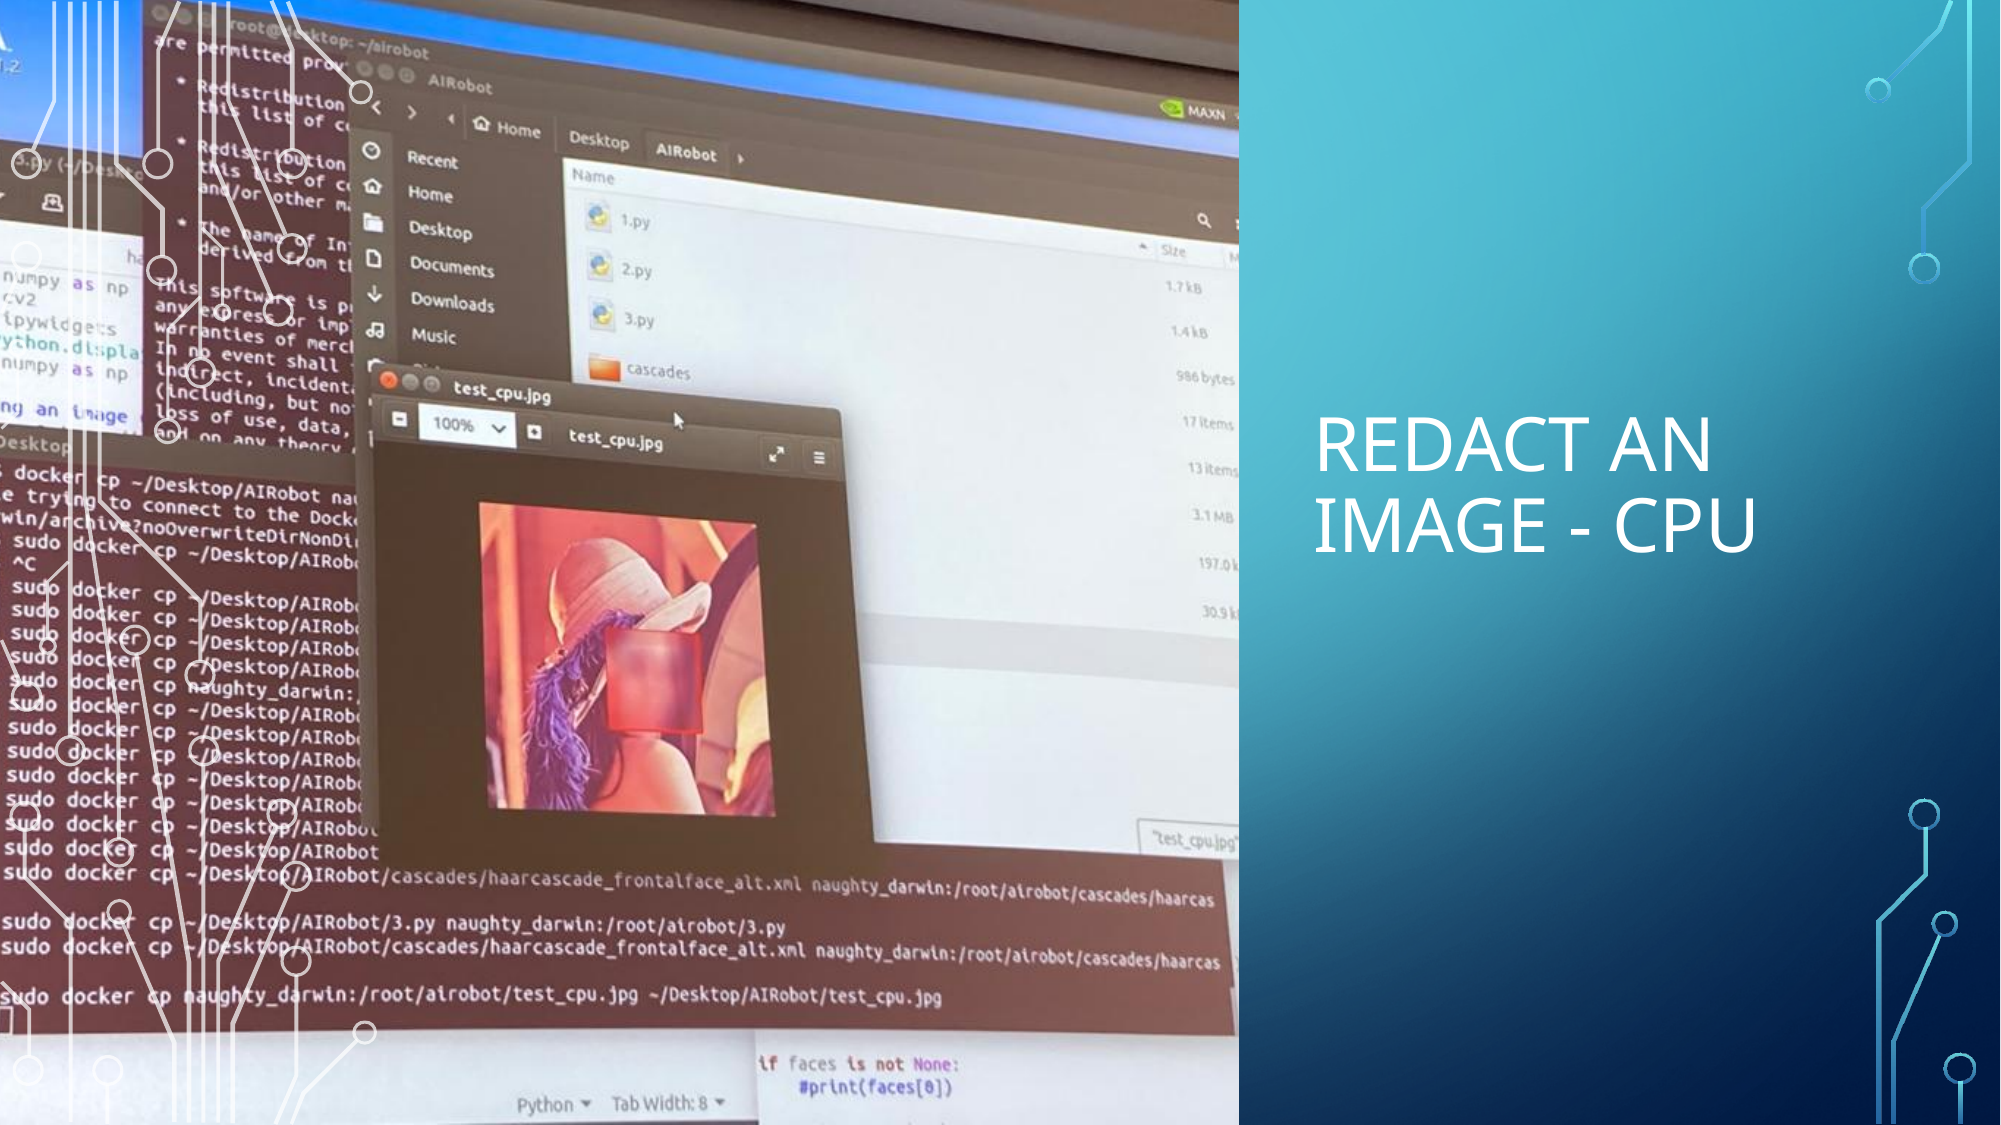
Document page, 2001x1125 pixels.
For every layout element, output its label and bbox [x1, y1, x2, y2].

text_box [0, 0, 379, 1125]
text_box [1240, 0, 2000, 1125]
text_box [1863, 0, 1976, 1124]
picture [379, 0, 1240, 1125]
